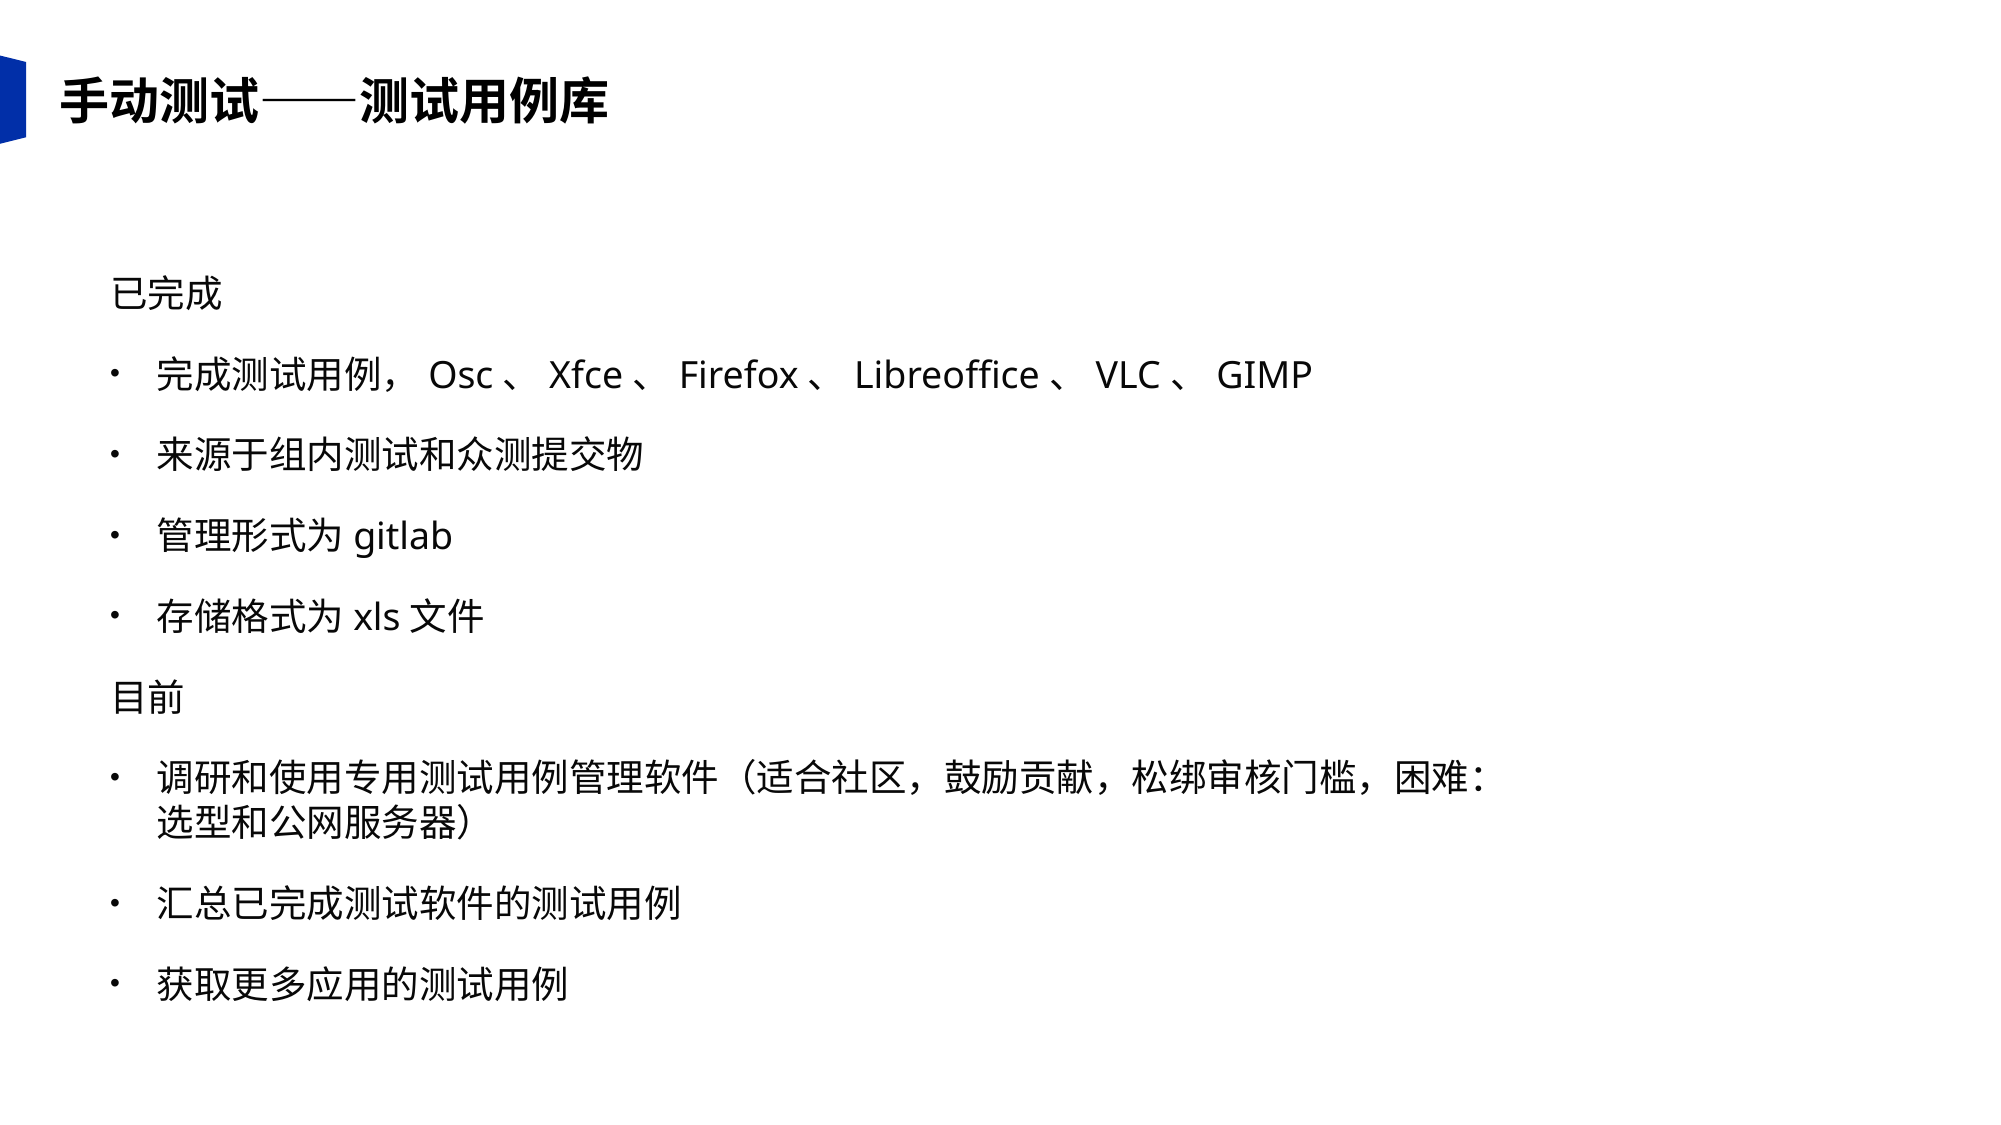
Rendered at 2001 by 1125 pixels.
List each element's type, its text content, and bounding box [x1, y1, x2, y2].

text_box [0, 54, 28, 145]
text_box 手动测试——测试用例库 [44, 62, 1558, 138]
text_box 已完成 完成测试用例，Osc、Xfce、Firefox、Libreoffice、VLC、GIMP 来源于组内测试和众测提交物 管理形式为gitlab 存储格式为xls文件 目前 调研和使用专用测试用例管理软件（适合社区，鼓励贡献，松绑审核门槛，困难：选型和公网服务器） 汇总已完成测试软件的测试用例 获取更多应用的测试用例 [95, 262, 1501, 1014]
